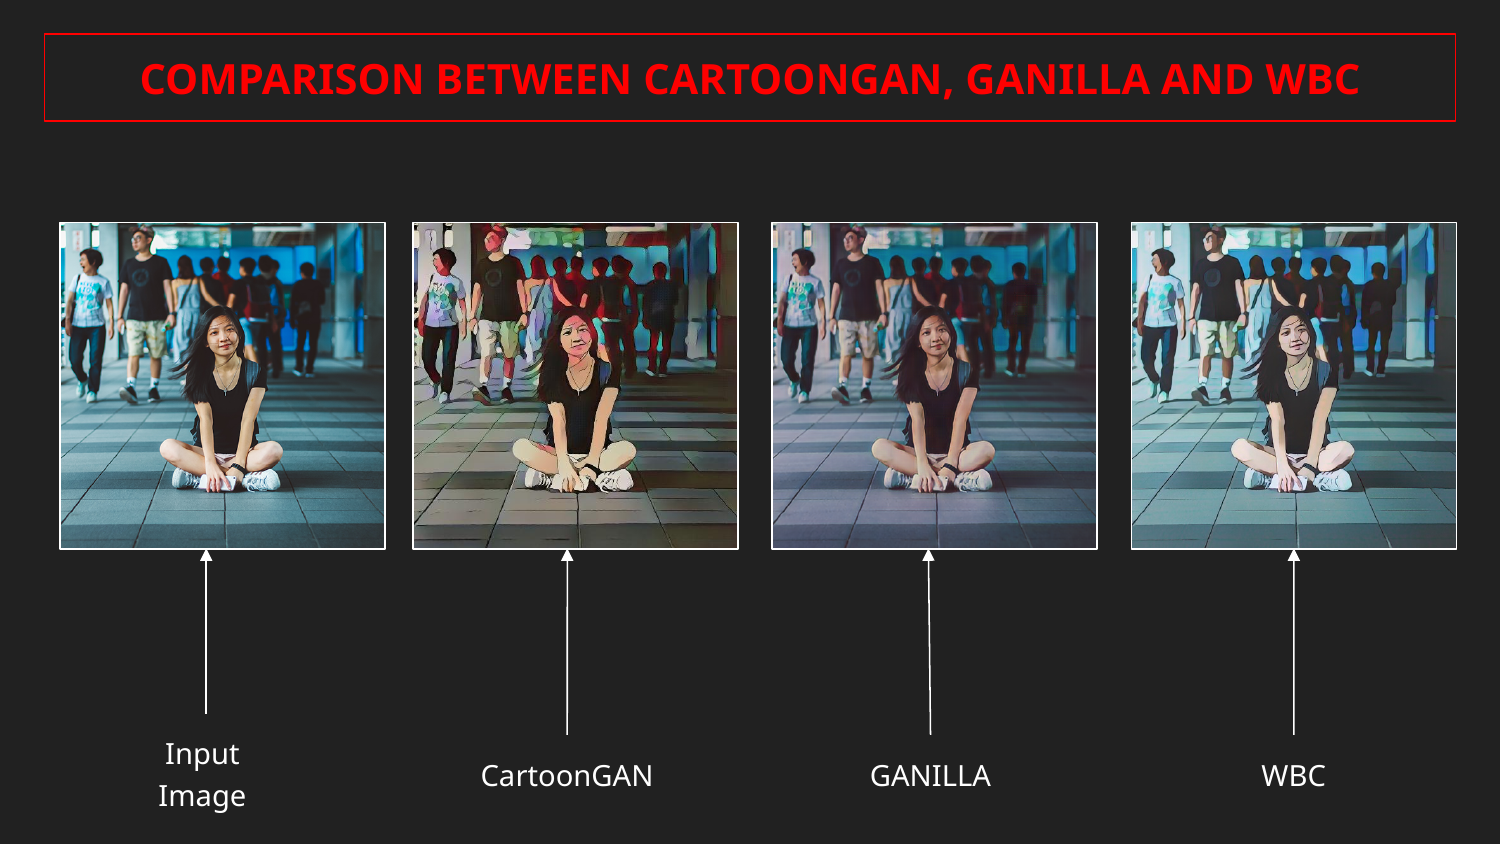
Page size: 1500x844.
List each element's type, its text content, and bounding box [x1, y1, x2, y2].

text_box CartoonGAN [462, 734, 672, 807]
picture [60, 222, 385, 549]
picture [413, 222, 738, 549]
text_box GANILLA [825, 734, 1036, 807]
text_box COMPARISON BETWEEN CARTOONGAN, GANILLA AND WBC [44, 33, 1456, 122]
picture [772, 222, 1097, 549]
text_box Input Image [101, 713, 311, 828]
picture [1131, 222, 1456, 549]
text_box WBC [1189, 734, 1399, 807]
